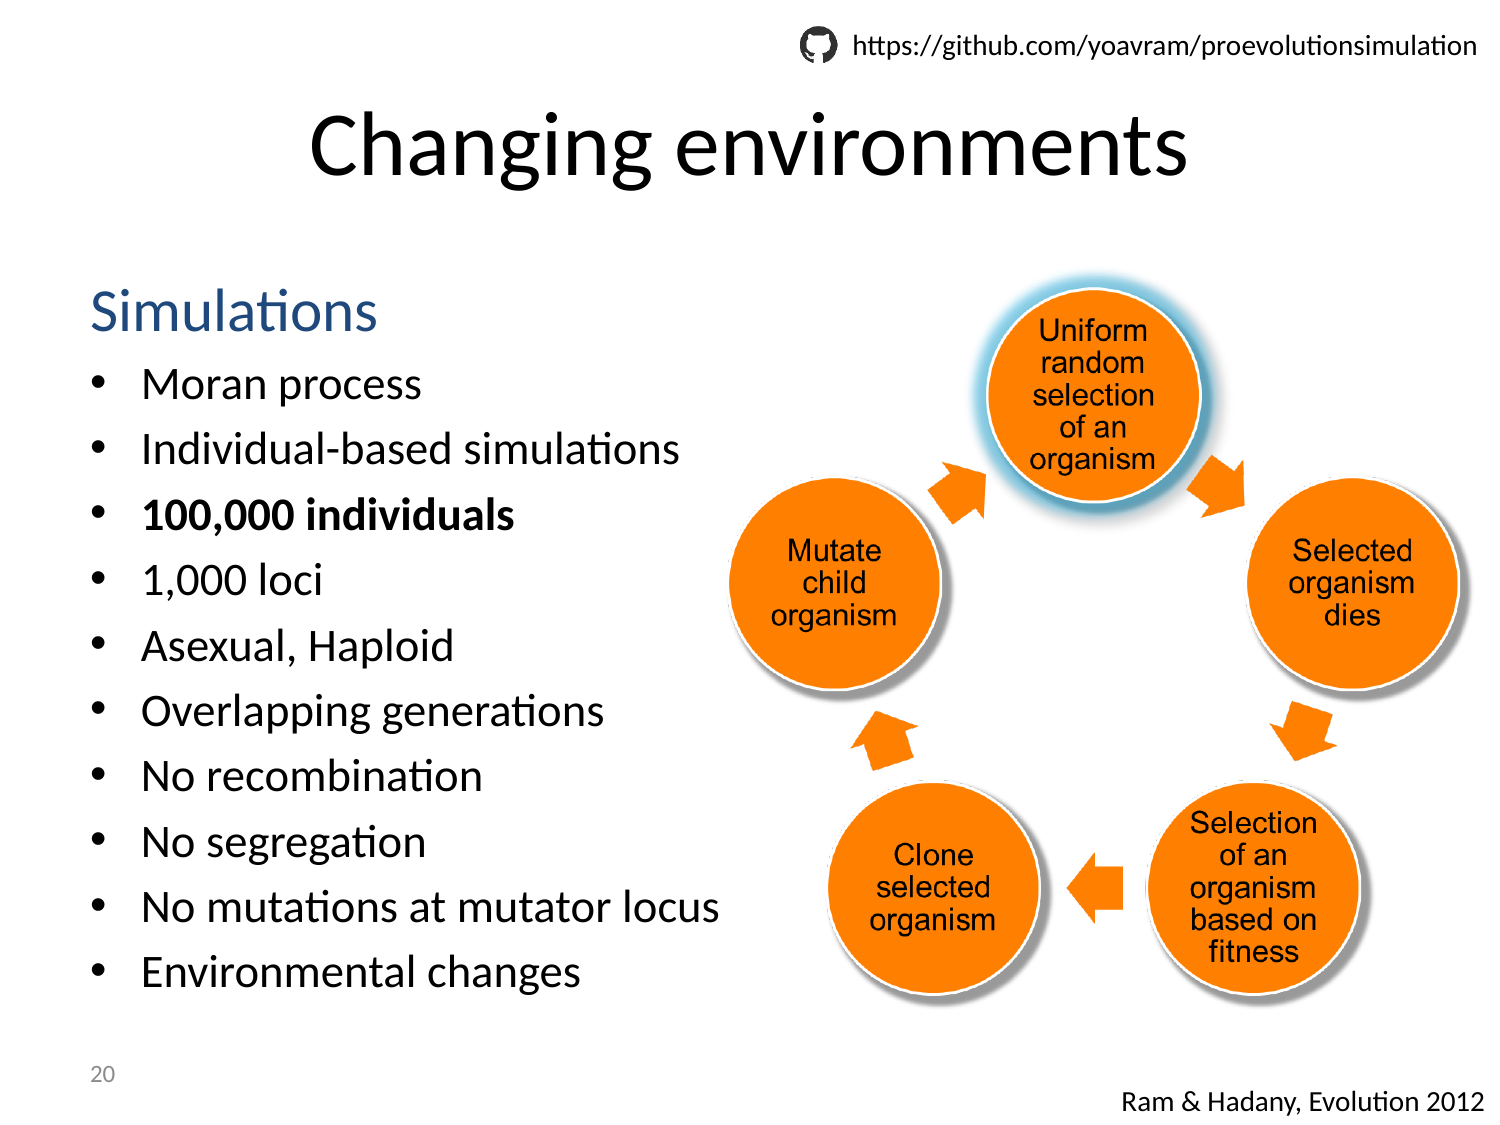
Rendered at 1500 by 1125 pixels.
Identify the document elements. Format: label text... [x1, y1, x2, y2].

title Changing environments [75, 45, 1425, 233]
slide_number 20 [75, 1042, 425, 1103]
picture [645, 255, 1500, 1012]
text_box Ram & Hadany, Evolution 2012 [873, 1074, 1500, 1125]
list Simulations Moran process Individual-based simulations 100,000 individuals 1,000 loci Asexual, Haploid Overlapping generations No recombination No segregation No mutations at mutator locus Environmental changes [75, 262, 640, 1005]
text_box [796, 18, 1498, 70]
